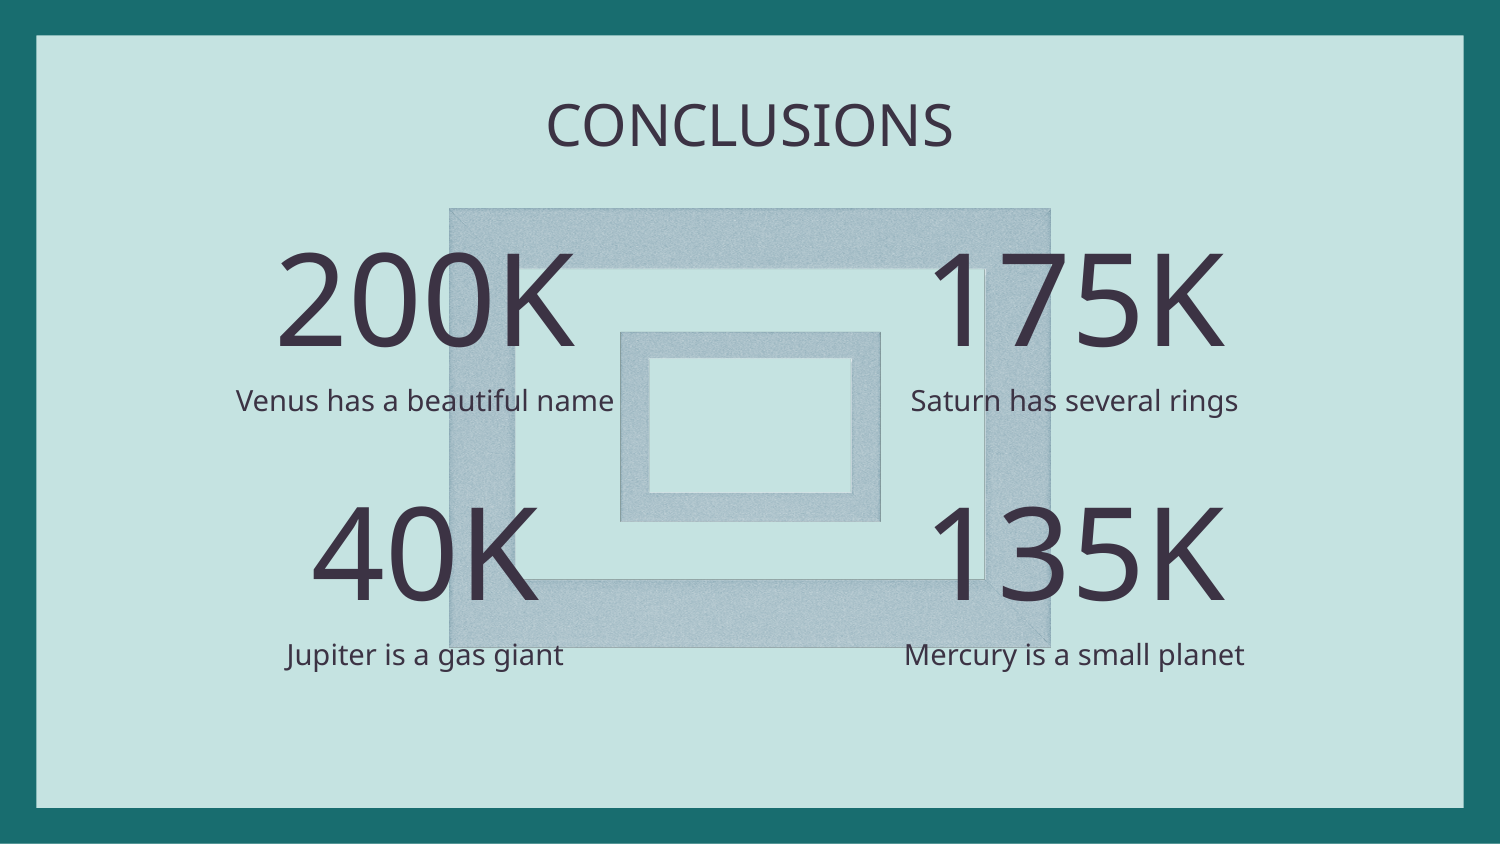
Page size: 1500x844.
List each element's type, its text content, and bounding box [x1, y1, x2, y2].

subtitle Jupiter is a gas giant [121, 641, 730, 694]
title 135K [1057, 505, 1379, 620]
title 200K [121, 251, 443, 367]
picture [448, 207, 1052, 666]
subtitle Saturn has several rings [1057, 367, 1379, 441]
title 40K [121, 505, 443, 641]
title 175K [1057, 251, 1379, 367]
subtitle Venus has a beautiful name [121, 367, 443, 441]
subtitle Mercury is a small planet [770, 620, 1379, 694]
title CONCLUSIONS [118, 72, 1382, 167]
